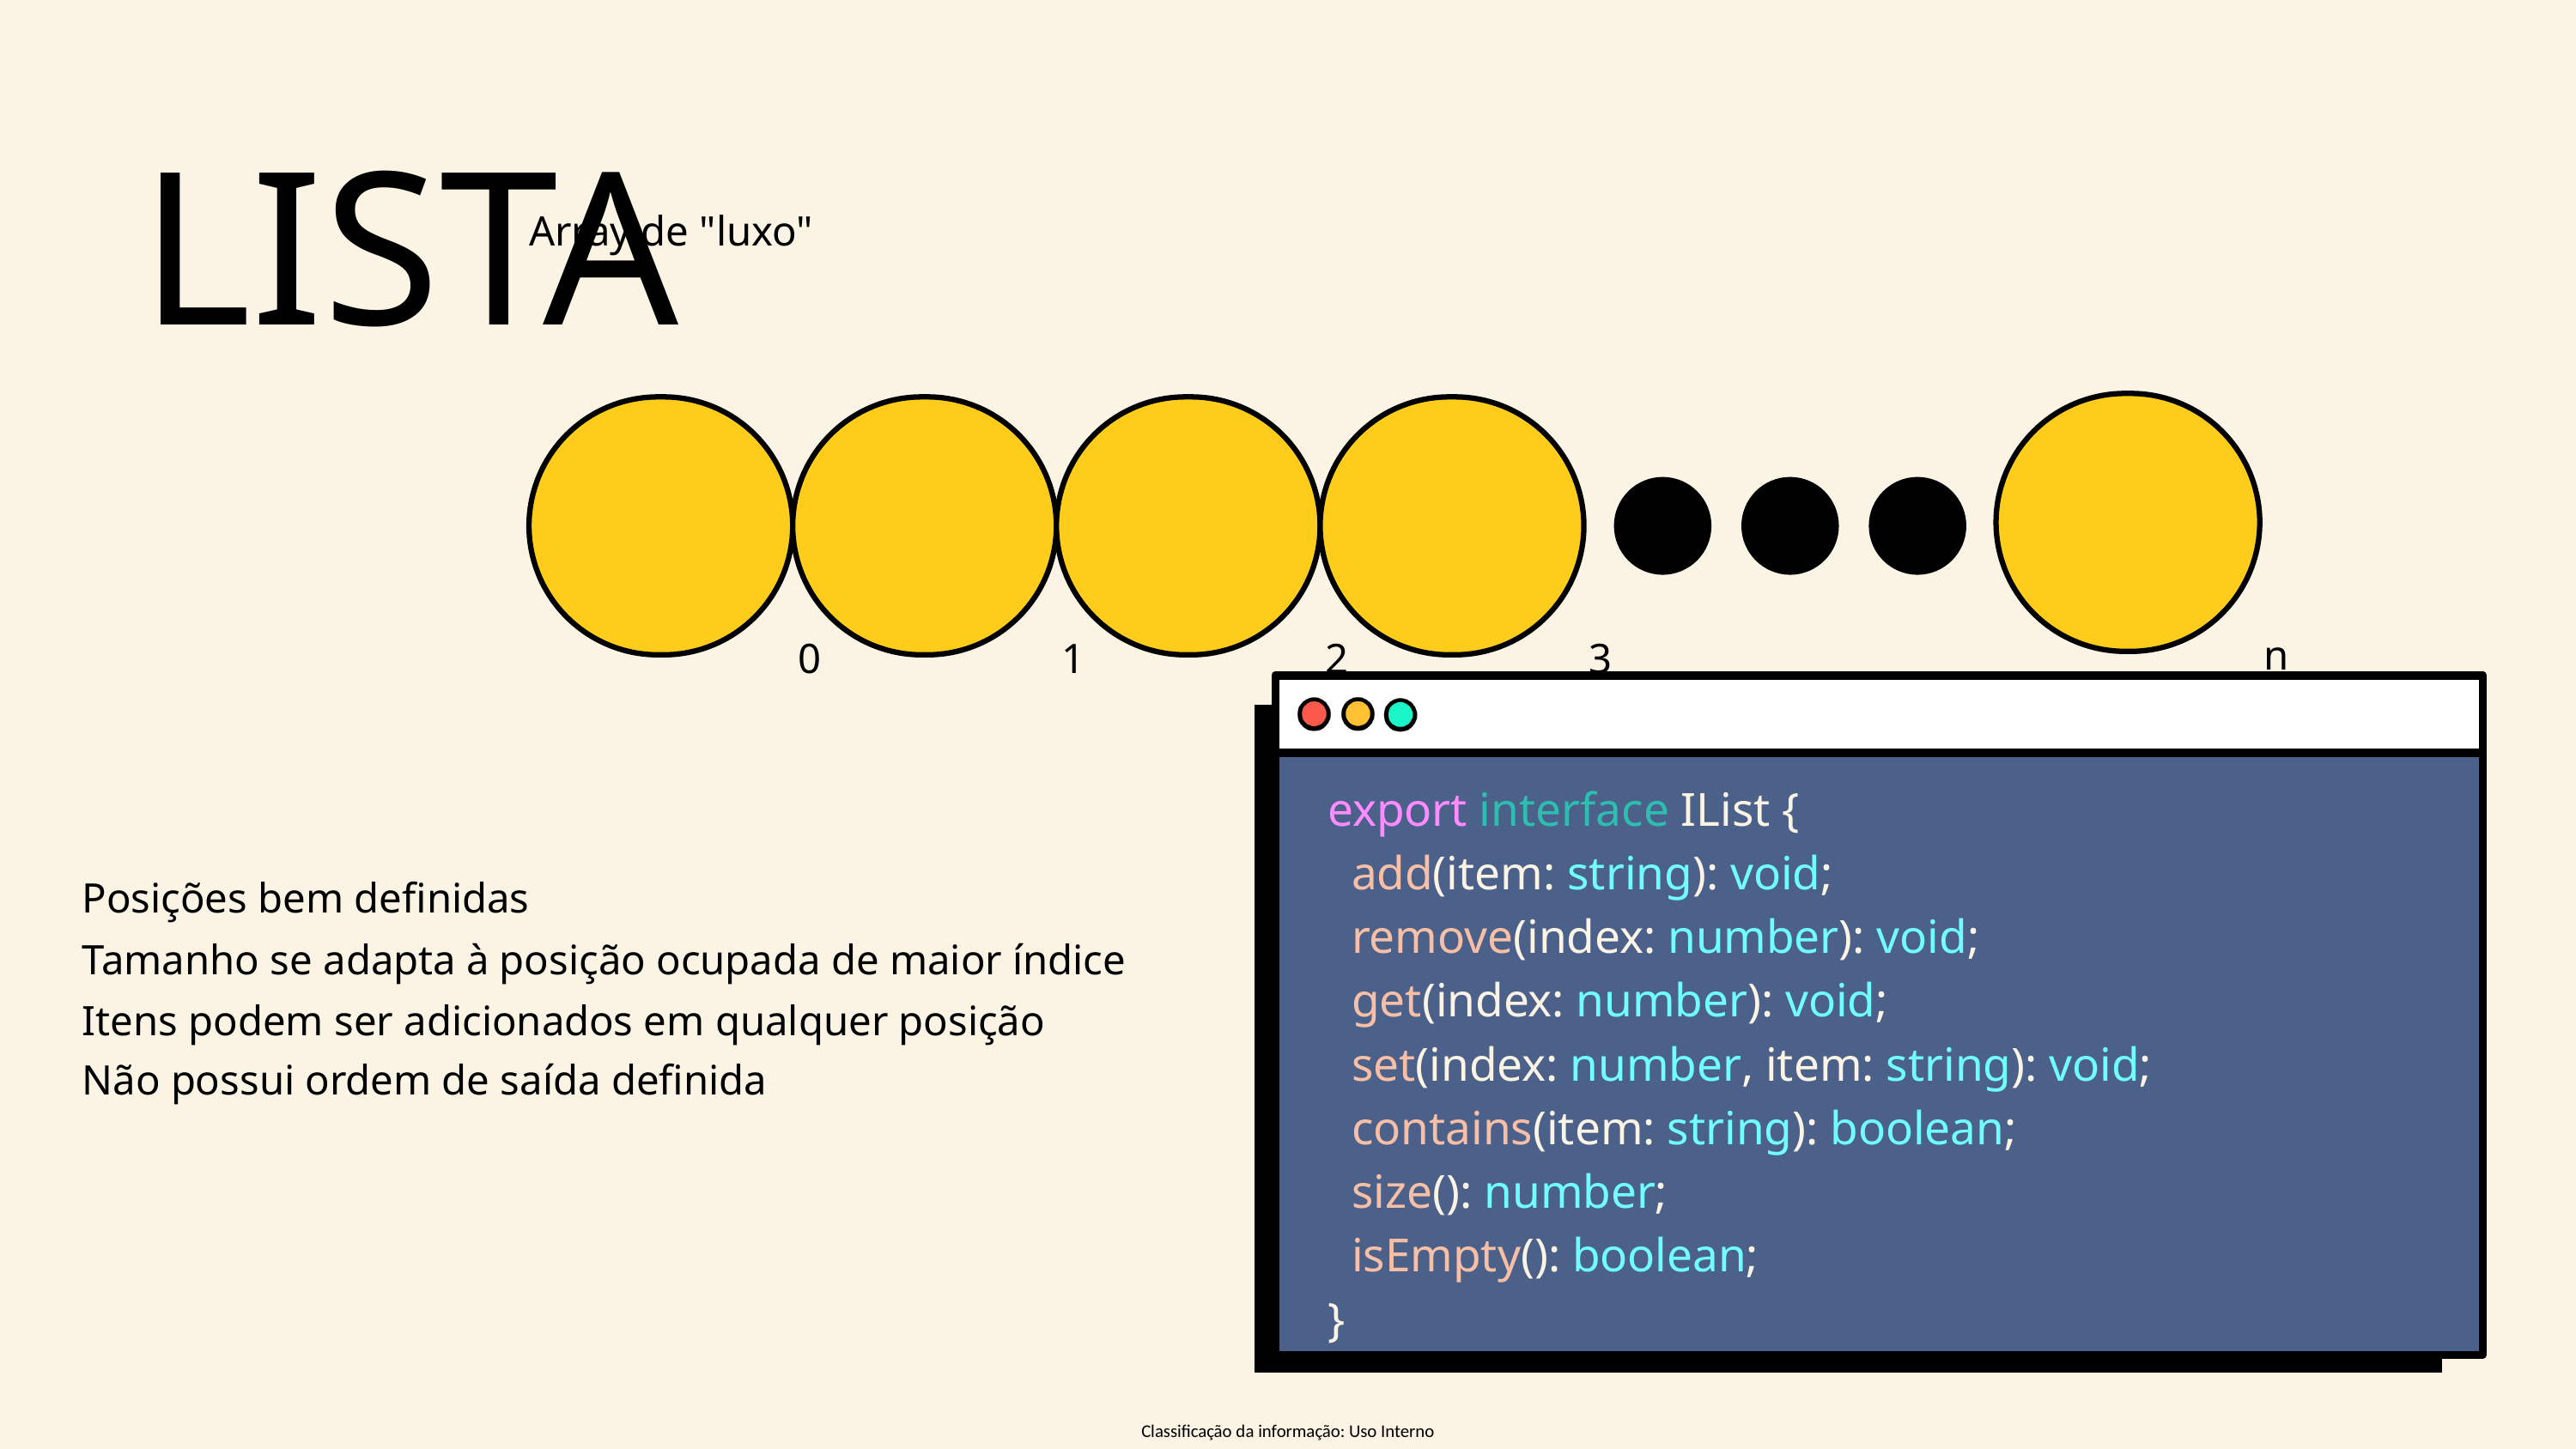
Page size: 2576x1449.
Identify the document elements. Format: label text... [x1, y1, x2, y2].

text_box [1275, 759, 2483, 1355]
text_box Tamanho se adapta à posição ocupada de maior índice [82, 921, 1213, 983]
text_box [1254, 704, 2443, 1373]
text_box Posições bem definidas [82, 859, 1112, 921]
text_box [1996, 393, 2260, 652]
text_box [1741, 476, 1840, 575]
text_box LISTA [140, 155, 1213, 367]
text_box Itens podem ser adicionados em qualquer posição [82, 983, 1205, 1045]
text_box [1613, 476, 1712, 575]
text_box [528, 397, 790, 656]
text_box Não possui ordem de saída definida [82, 1041, 1112, 1103]
text_box Array de "luxo" [529, 192, 1558, 254]
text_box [1320, 397, 1584, 656]
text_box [1868, 476, 1967, 575]
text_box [792, 397, 1054, 656]
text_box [1056, 397, 1318, 656]
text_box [1275, 675, 2483, 754]
picture [1295, 694, 1419, 735]
